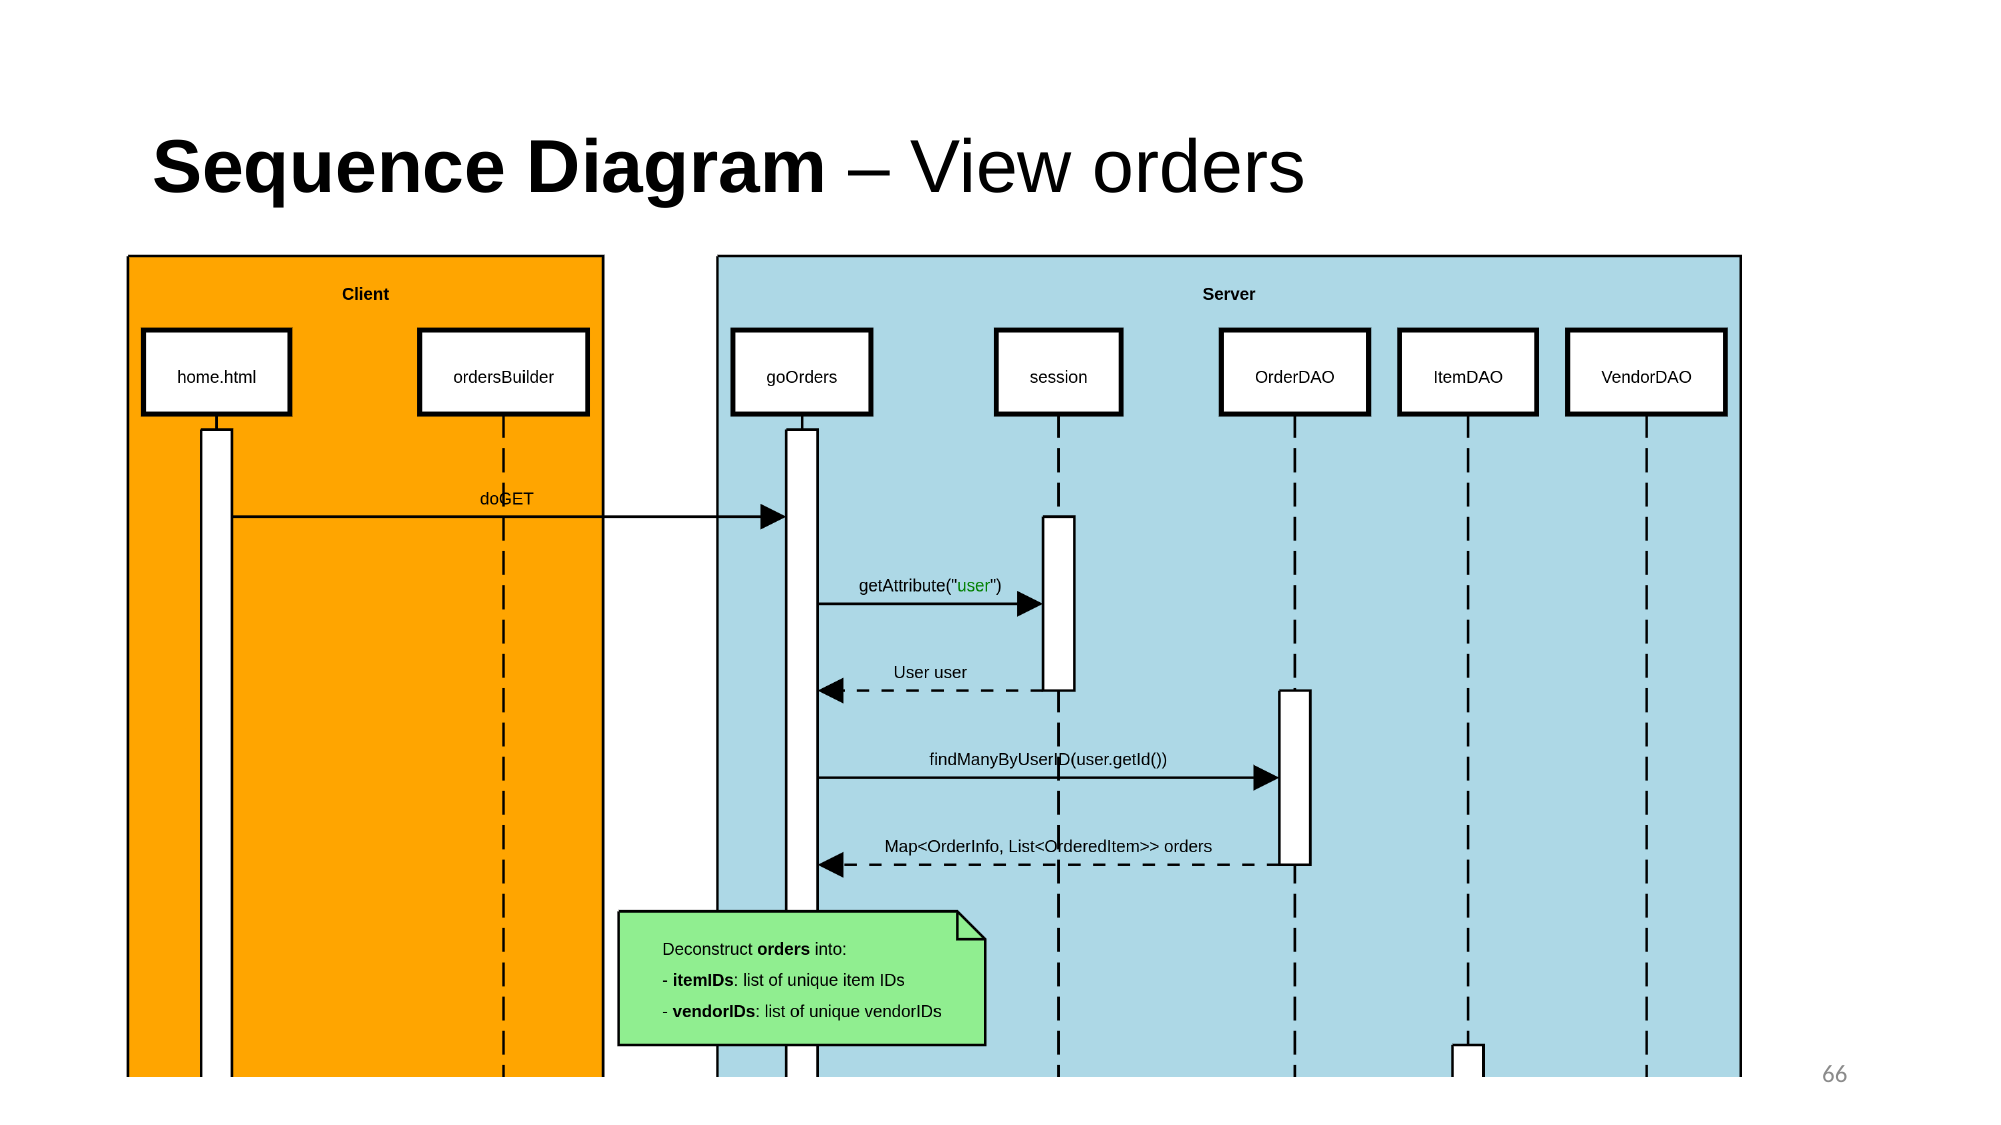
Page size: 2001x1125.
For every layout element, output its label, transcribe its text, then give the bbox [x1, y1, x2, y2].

text_box Sequence Diagram – View orders [137, 59, 1863, 278]
picture [112, 224, 1756, 1078]
text_box 66 [1412, 1042, 1863, 1103]
